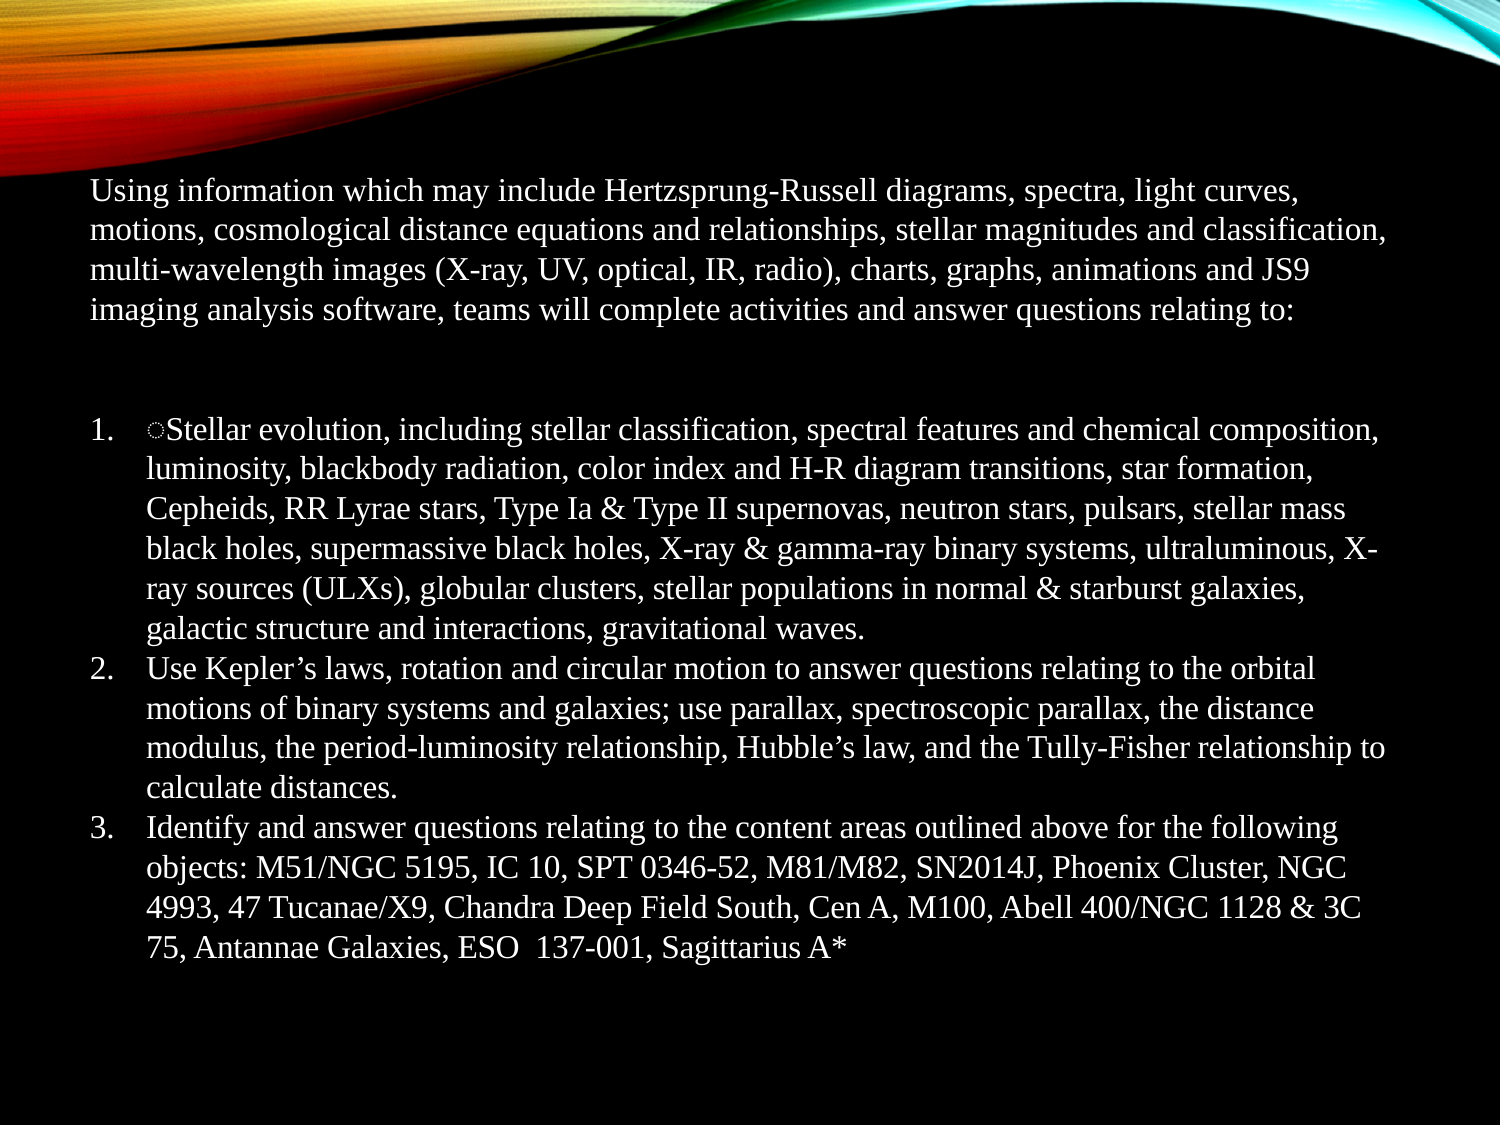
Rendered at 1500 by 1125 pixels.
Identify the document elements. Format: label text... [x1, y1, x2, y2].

picture [0, 0, 1500, 178]
text_box Using information which may include Hertzsprung-Russell diagrams, spectra, light curves, motions, cosmological distance equations and relationships, stellar magnitudes and classification, multi-wavelength images (X-ray, UV, optical, IR, radio), charts, graphs, animations and JS9 imaging analysis software, teams will complete activities and answer questions relating to: ͏Stellar evolution, including stellar classification, spectral features and chemical composition, luminosity, blackbody radiation, color index and H-R diagram transitions, star formation, Cepheids, RR Lyrae stars, Type Ia & Type II supernovas, neutron stars, pulsars, stellar mass black holes, supermassive black holes, X-ray & gamma-ray binary systems, ultraluminous, X-ray sources (ULXs), globular clusters, stellar populations in normal & starburst galaxies, galactic structure and interactions, gravitational waves. Use Kepler’s laws, rotation and circular motion to answer questions relating to the orbital motions of binary systems and galaxies; use parallax, spectroscopic parallax, the distance modulus, the period-luminosity relationship, Hubble’s law, and the Tully-Fisher relationship to calculate distances. Identify and answer questions relating to the content areas outlined above for the following objects: M51/NGC 5195, IC 10, SPT 0346-52, M81/M82, SN2014J, Phoenix Cluster, NGC 4993, 47 Tucanae/X9, Chandra Deep Field South, Cen A, M100, Abell 400/NGC 1128 & 3C 75, Antannae Galaxies, ESO 137-001, Sagittarius A* [74, 124, 1425, 1088]
